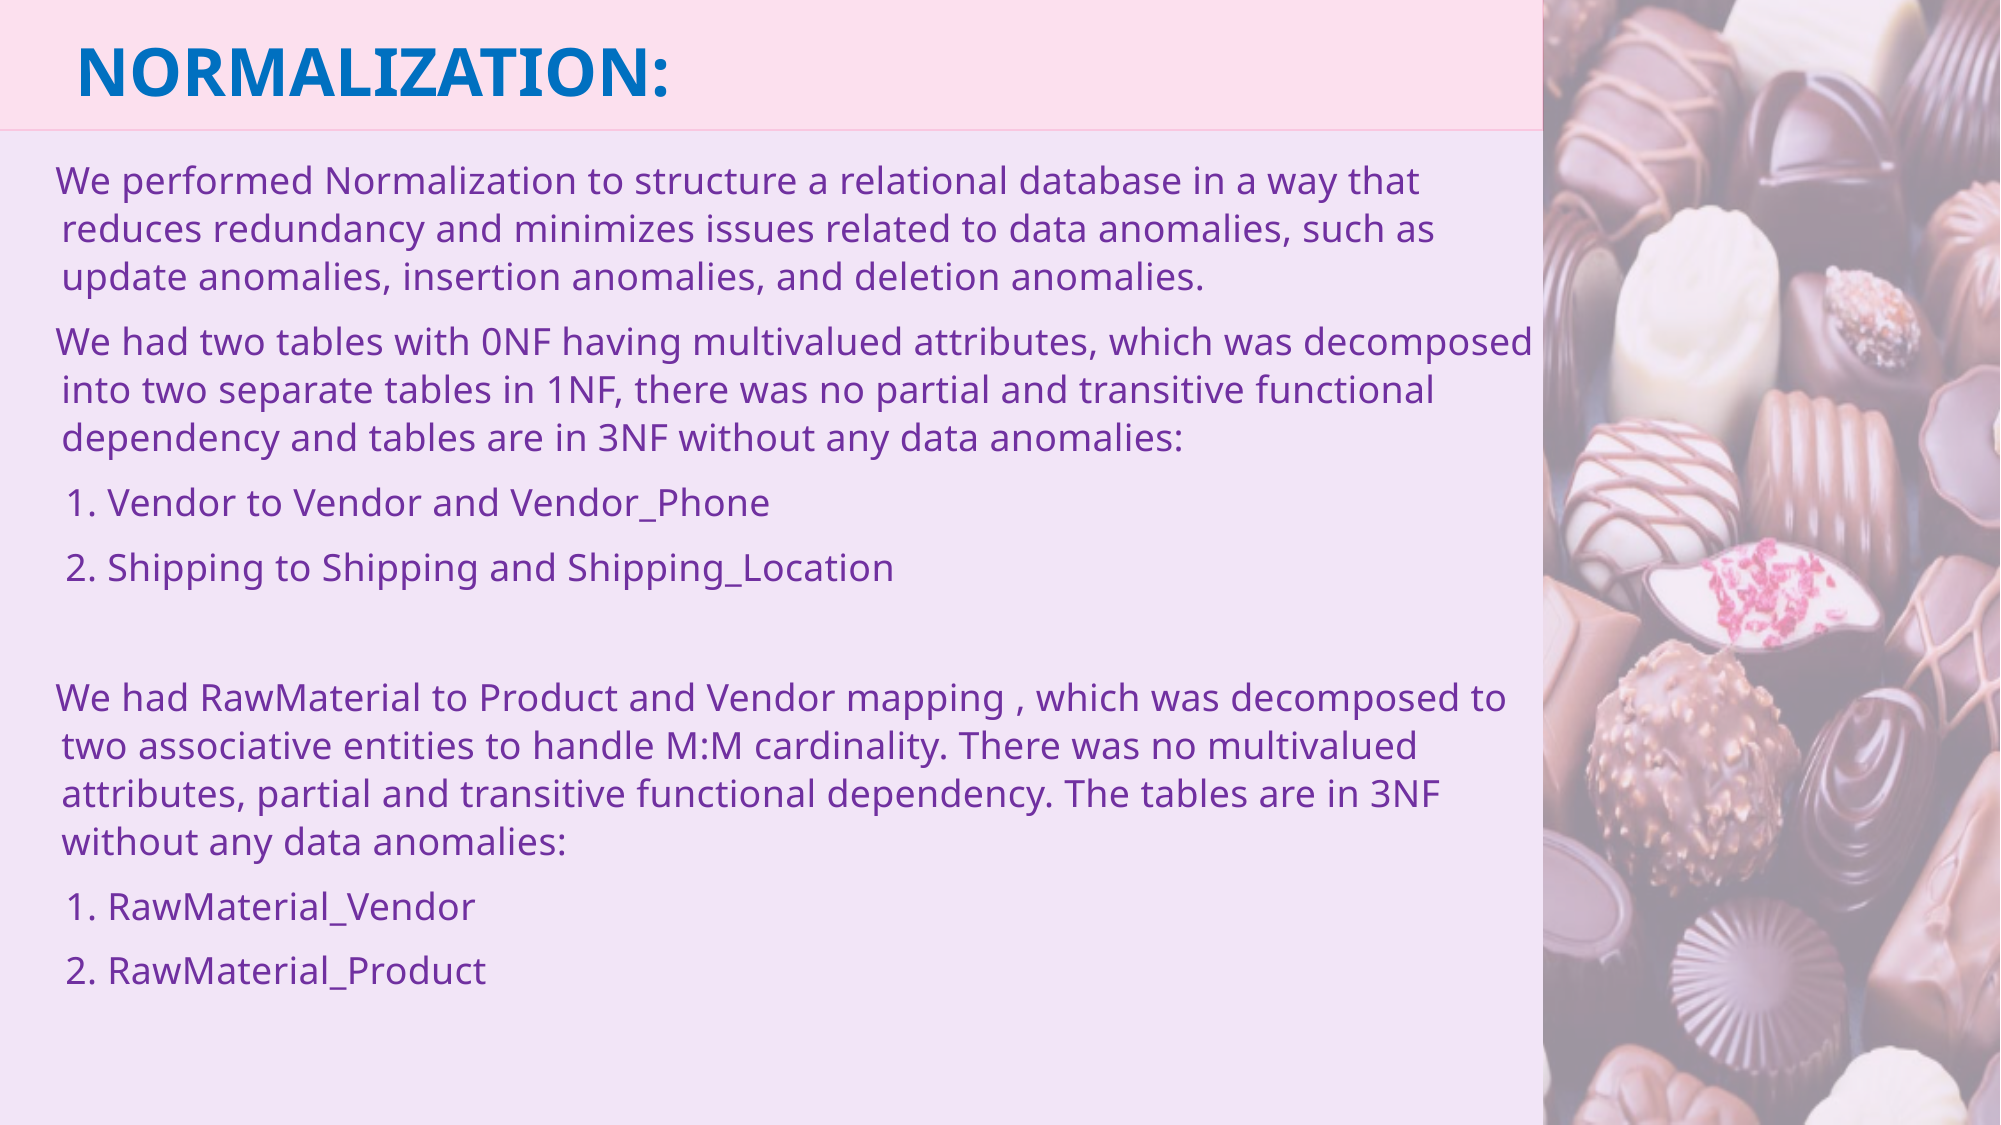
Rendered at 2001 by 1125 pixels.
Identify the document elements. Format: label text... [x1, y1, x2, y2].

text_box [0, 0, 1543, 131]
picture [1543, 0, 2000, 1125]
text_box NORMALIZATION: [60, 22, 964, 117]
text_box We performed Normalization to structure a relational database in a way that reduces redundancy and minimizes issues related to data anomalies, such as update anomalies, insertion anomalies, and deletion anomalies. We had two tables with 0NF having multivalued attributes, which was decomposed into two separate tables in 1NF, there was no partial and transitive functional dependency and tables are in 3NF without any data anomalies: 1. Vendor to Vendor and Vendor_Phone 2. Shipping to Shipping and Shipping_Location We had RawMaterial to Product and Vendor mapping , which was decomposed to two associative entities to handle M:M cardinality. There was no multivalued attributes, partial and transitive functional dependency. The tables are in 3NF without any data anomalies: 1. RawMaterial_Vendor 2. RawMaterial_Product [0, 146, 1543, 1125]
